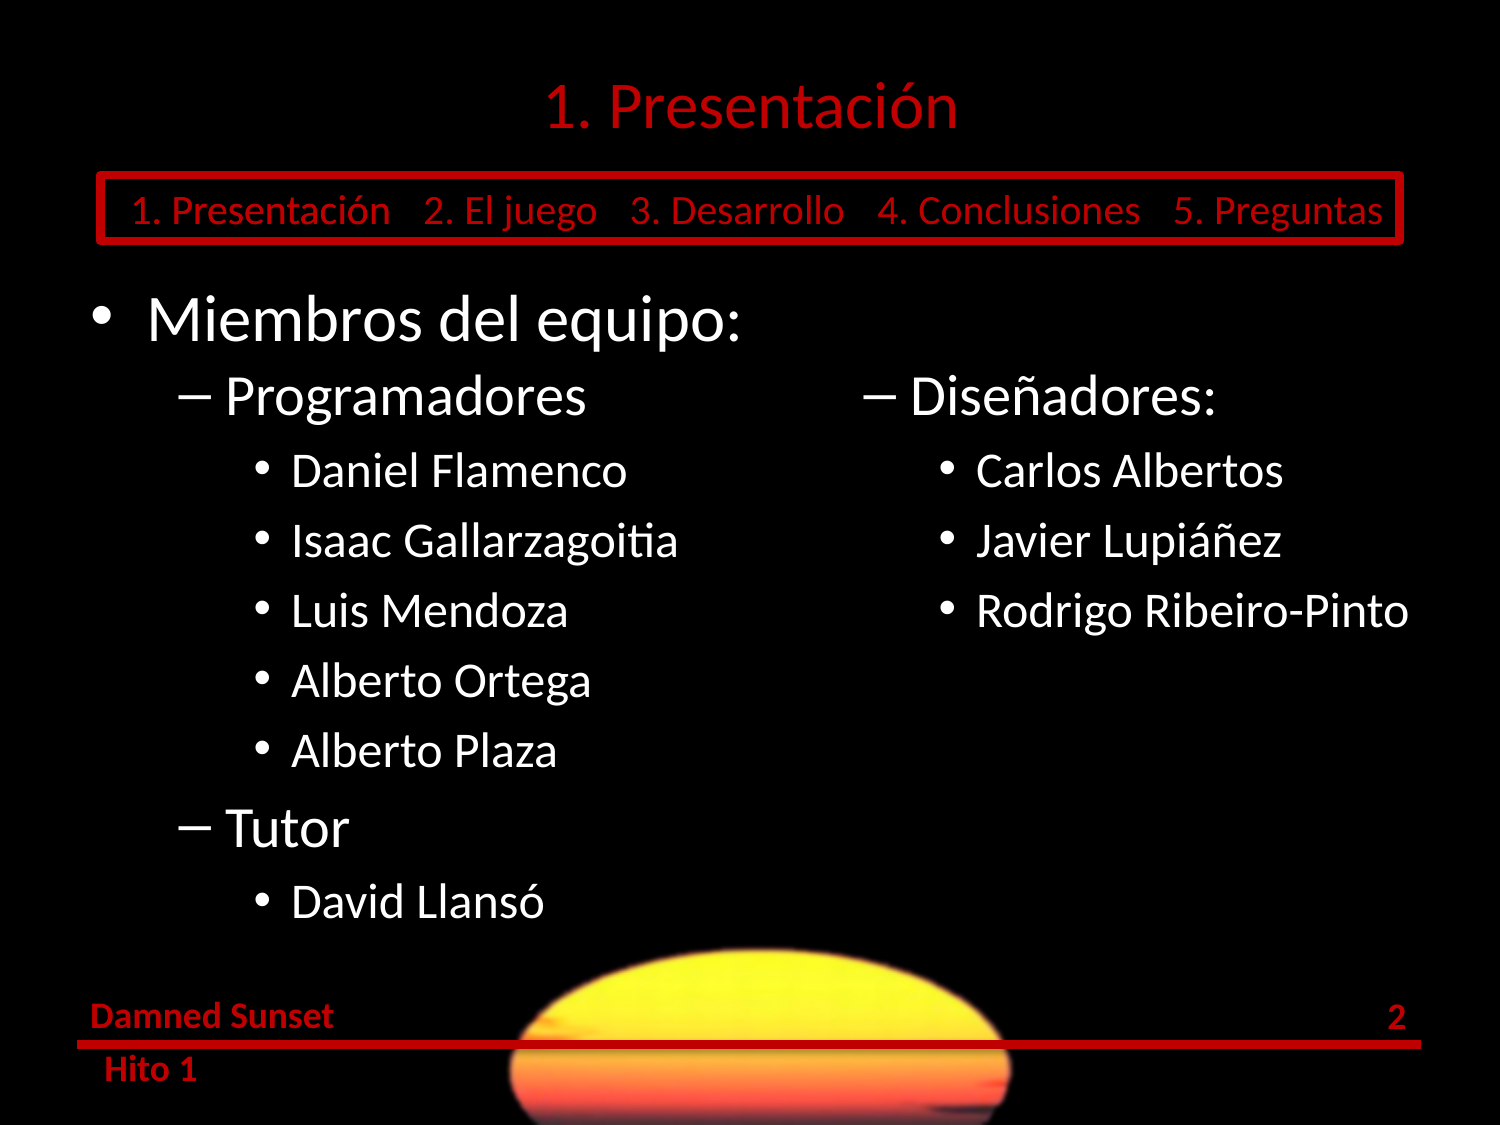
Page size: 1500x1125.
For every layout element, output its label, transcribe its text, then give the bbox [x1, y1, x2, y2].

text_box Programadores Daniel Flamenco Isaac Gallarzagoitia Luis Mendoza Alberto Ortega Alberto Plaza Tutor David Llansó [88, 349, 821, 976]
title 1. Presentación [76, 54, 1427, 150]
list Miembros del equipo: [75, 267, 1425, 374]
slide_number 1 [1071, 984, 1422, 1045]
text_box Diseñadores: Carlos Albertos Javier Lupiáñez Rodrigo Ribeiro-Pinto [773, 349, 1441, 669]
picture [0, 0, 1500, 1125]
